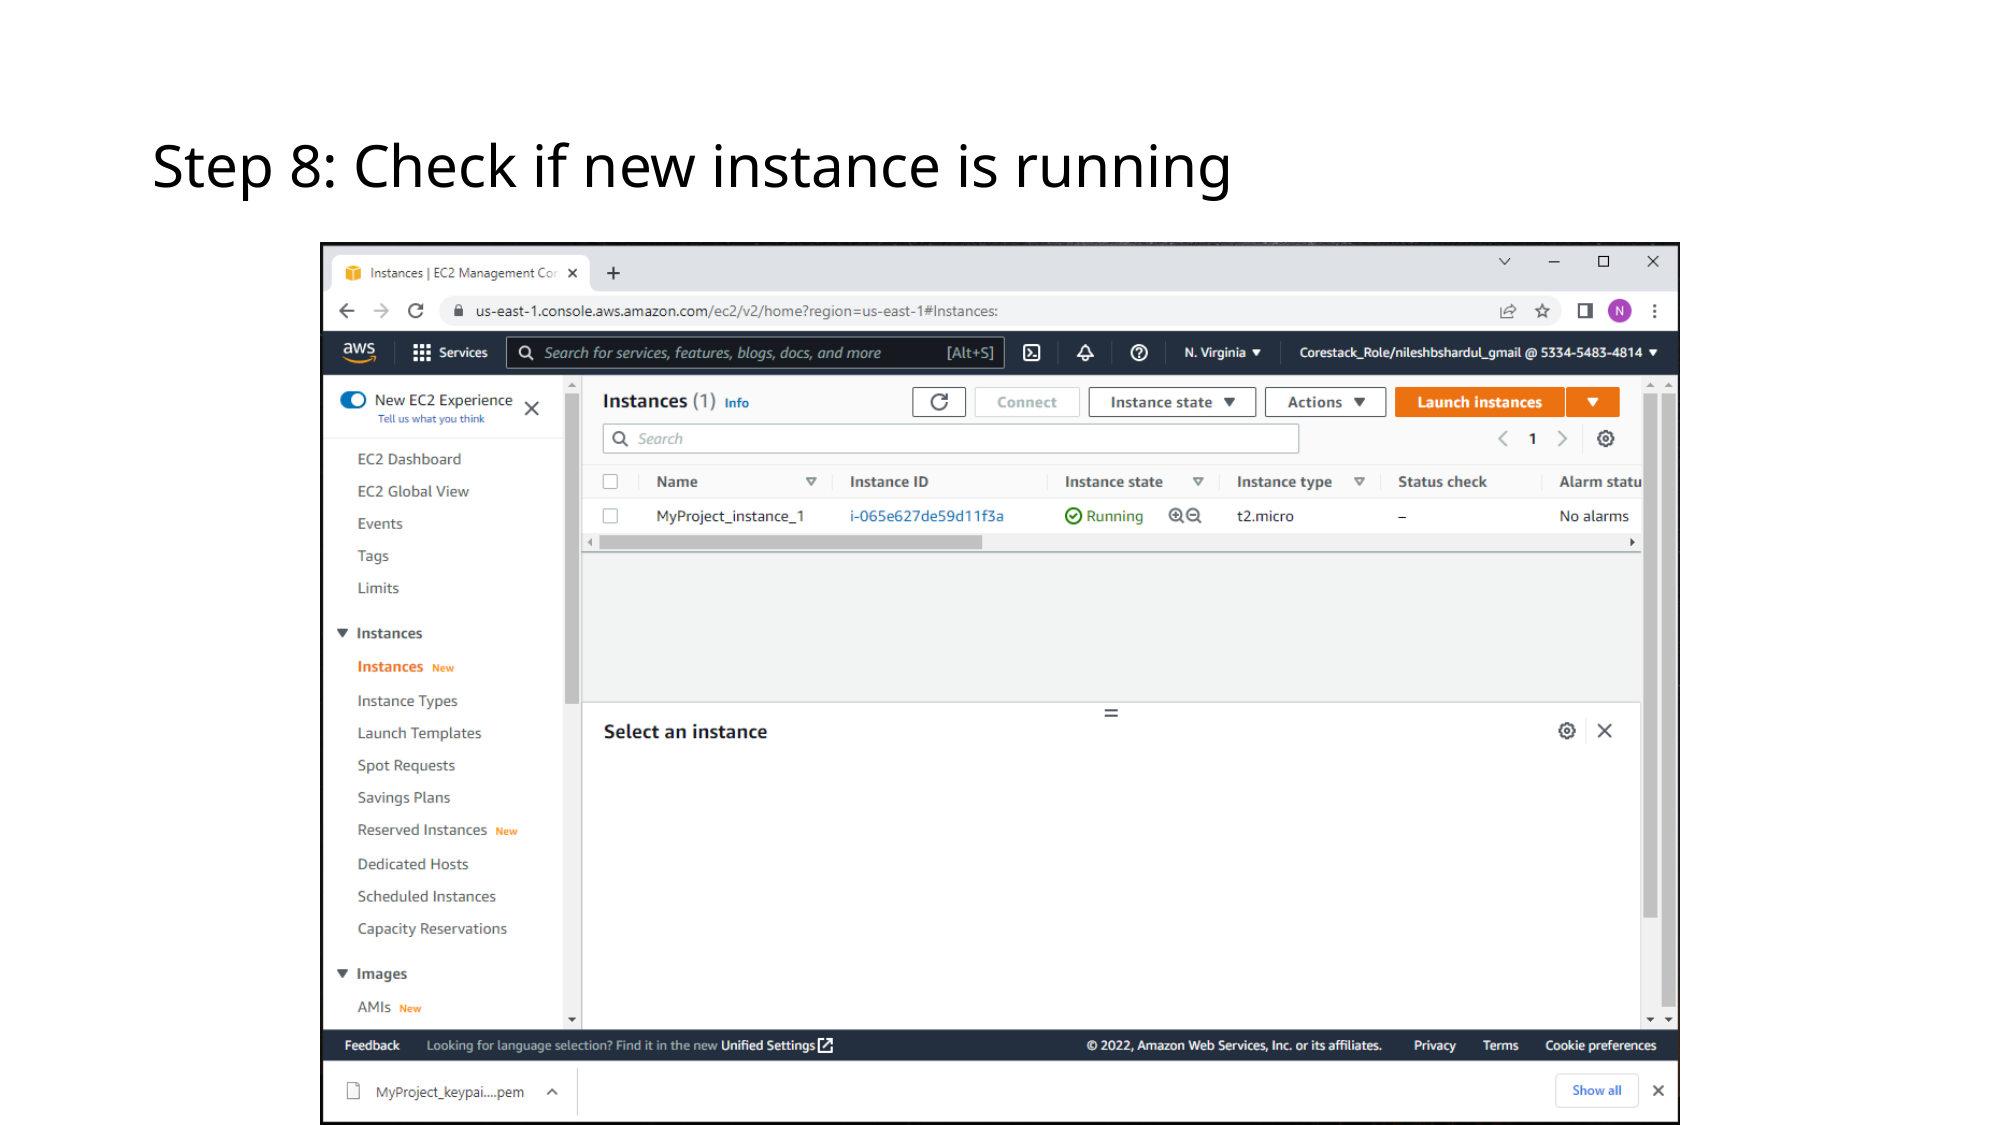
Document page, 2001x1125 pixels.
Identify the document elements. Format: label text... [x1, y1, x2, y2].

title Step 8: Check if new instance is running [137, 59, 1863, 278]
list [320, 242, 1680, 1125]
